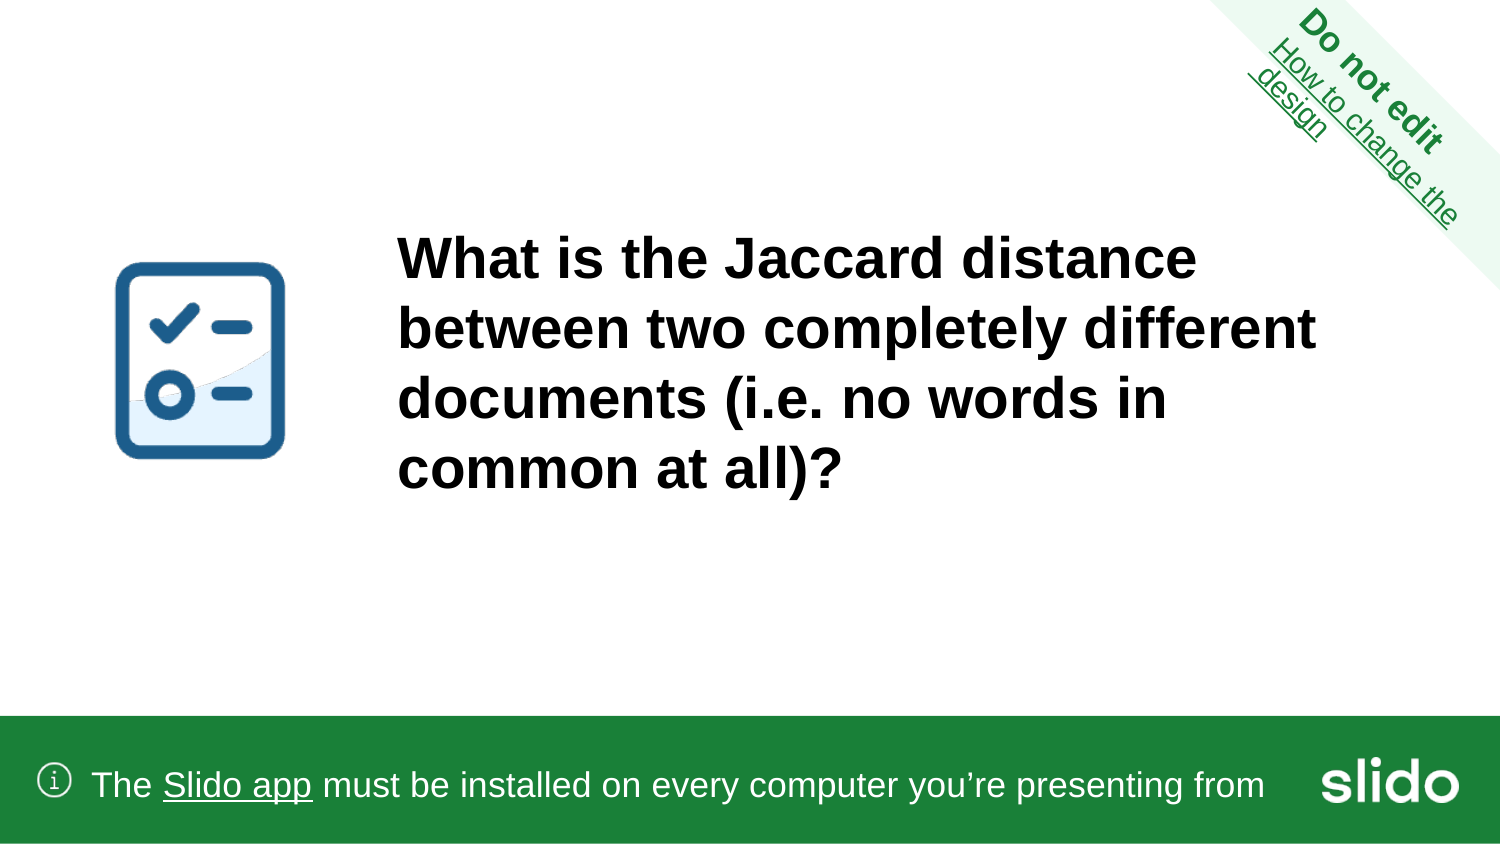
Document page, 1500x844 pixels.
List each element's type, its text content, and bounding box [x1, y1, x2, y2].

text_box Do not edit How to change the design [1208, 0, 1500, 292]
text_box What is the Jaccard distance between two completely different documents (i.e. no words in common at all)? [381, 121, 1429, 599]
text_box [53, 212, 349, 508]
picture [36, 761, 74, 799]
picture [1321, 756, 1460, 803]
text_box The Slido app must be installed on every computer you’re presenting from [0, 714, 1500, 844]
